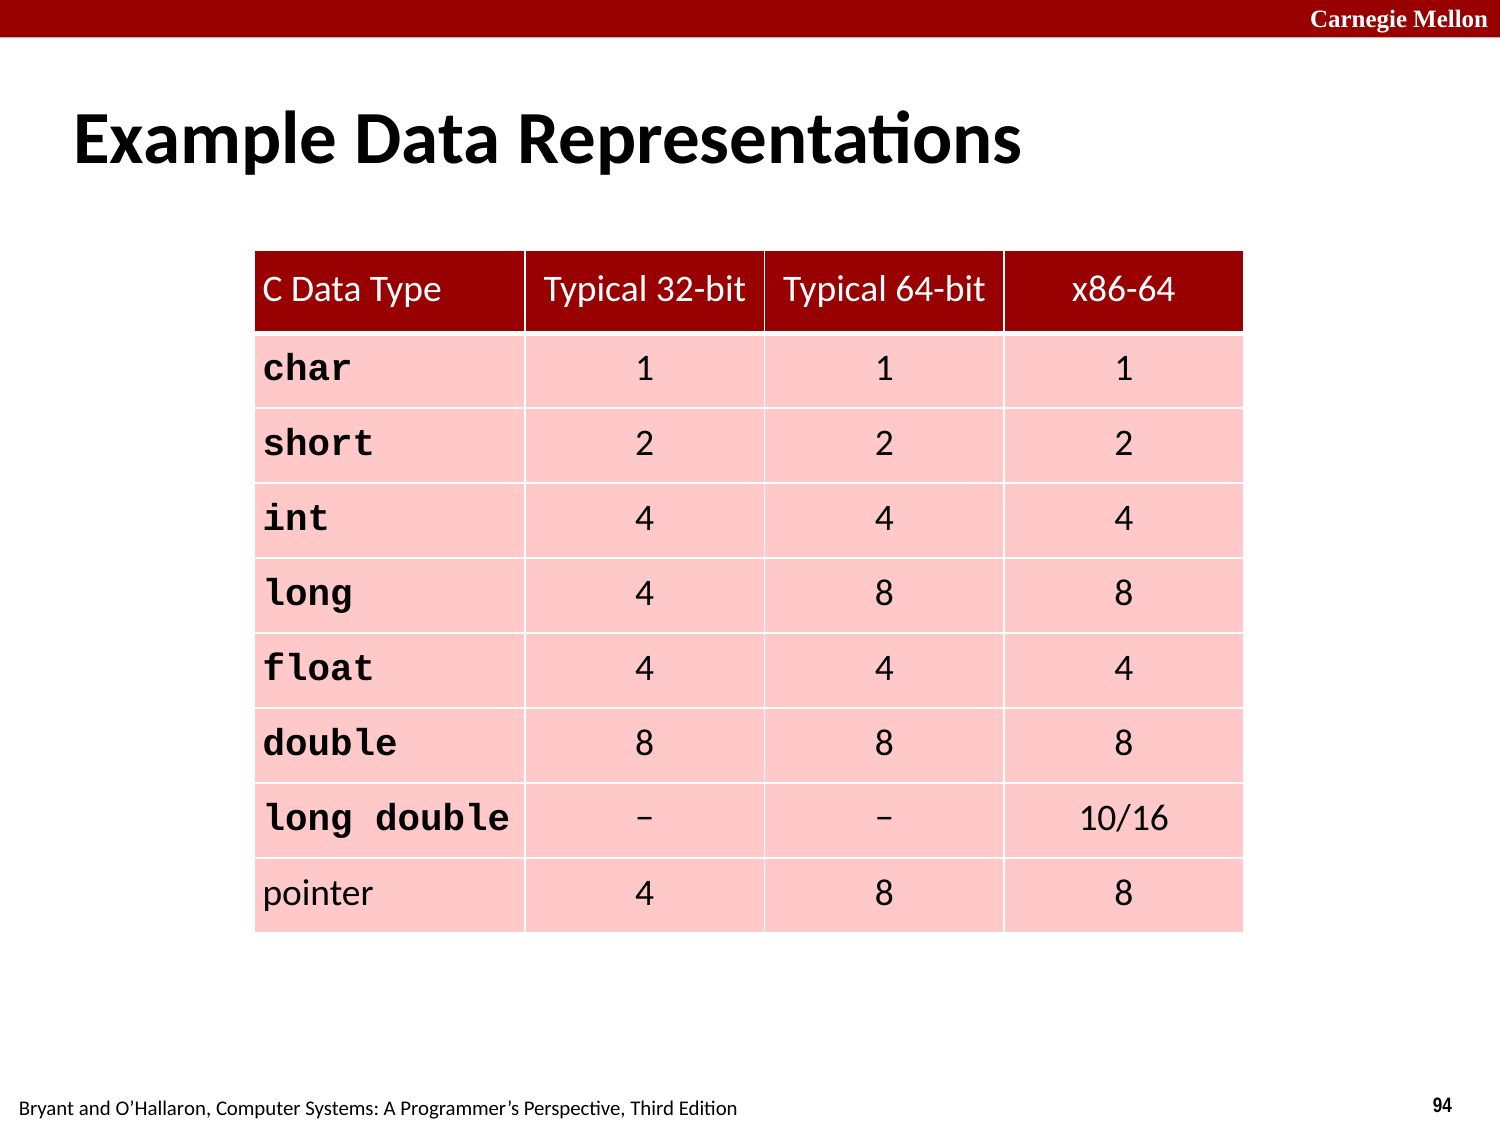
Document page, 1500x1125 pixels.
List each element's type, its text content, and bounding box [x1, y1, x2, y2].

table_cell 8 [765, 859, 1003, 932]
table_cell long double [255, 784, 524, 857]
table_cell − [526, 784, 764, 857]
table_cell 8 [765, 709, 1003, 782]
table_header Typical 32-bit [526, 251, 764, 331]
table_cell 2 [765, 409, 1003, 482]
table_cell long [255, 559, 524, 632]
table_cell 4 [526, 559, 764, 632]
table_cell 1 [765, 336, 1003, 407]
table_cell 8 [765, 559, 1003, 632]
table_cell 8 [1005, 709, 1243, 782]
table_cell 2 [526, 409, 764, 482]
table_cell pointer [255, 859, 524, 932]
table_cell 8 [1005, 559, 1243, 632]
table_cell 10/16 [1005, 784, 1243, 857]
table_cell − [765, 784, 1003, 857]
table_cell 4 [765, 634, 1003, 707]
table_header C Data Type [255, 251, 524, 331]
table_cell 4 [765, 484, 1003, 557]
table_cell int [255, 484, 524, 557]
table_cell 4 [526, 859, 764, 932]
table_cell double [255, 709, 524, 782]
table_cell 1 [1005, 336, 1243, 407]
table_header x86-64 [1005, 251, 1243, 331]
title Example Data Representations [58, 71, 1305, 197]
table_cell 2 [1005, 409, 1243, 482]
table_cell 4 [526, 484, 764, 557]
table_header Typical 64-bit [765, 251, 1003, 331]
table_cell 8 [1005, 859, 1243, 932]
table_cell short [255, 409, 524, 482]
table_cell 8 [526, 709, 764, 782]
table_cell 4 [1005, 634, 1243, 707]
table_cell float [255, 634, 524, 707]
table_cell char [255, 336, 524, 407]
table_cell 4 [526, 634, 764, 707]
table_cell 1 [526, 336, 764, 407]
table_cell 4 [1005, 484, 1243, 557]
